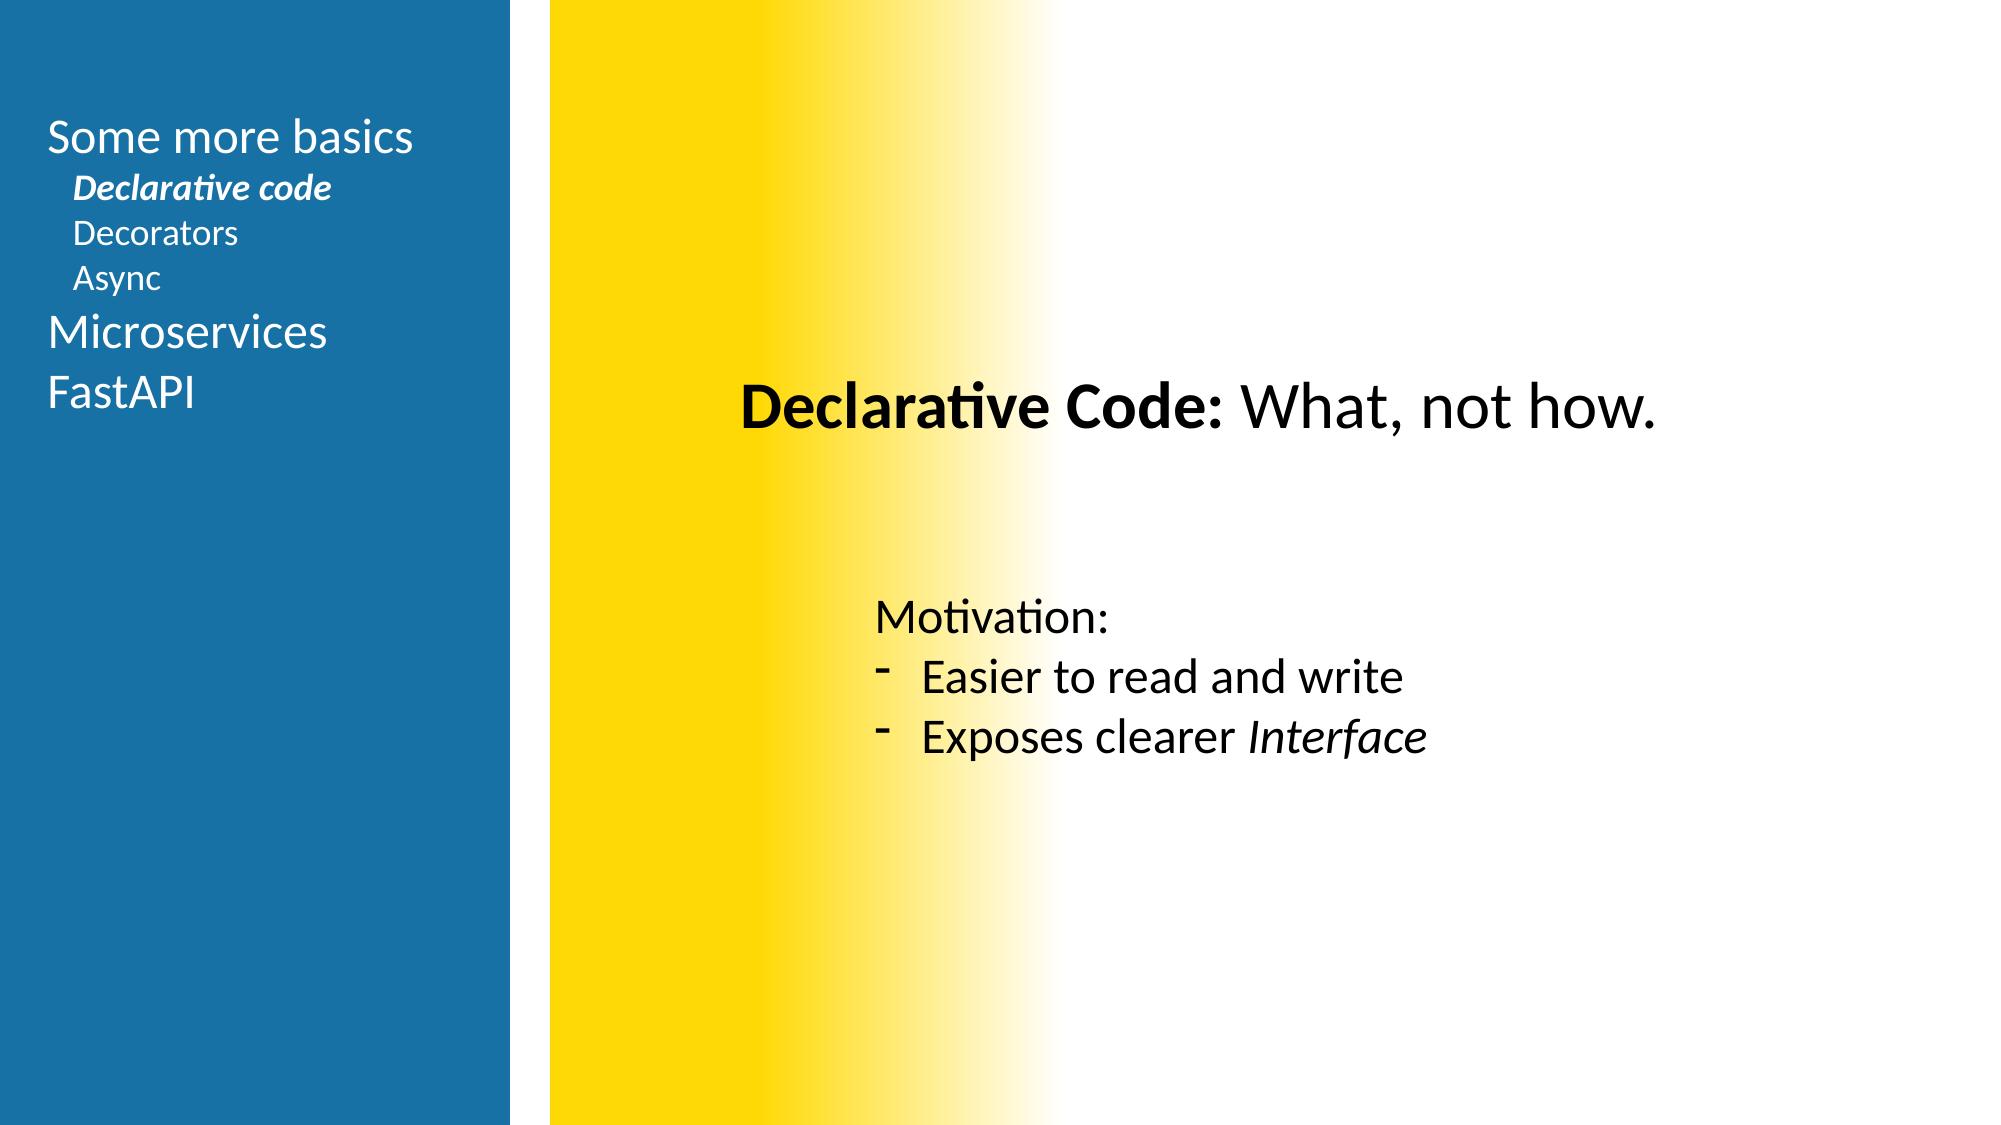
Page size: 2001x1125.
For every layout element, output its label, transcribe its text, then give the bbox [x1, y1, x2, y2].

text_box Motivation: Easier to read and write Exposes clearer Interface [859, 576, 1539, 892]
text_box Declarative Code: What, not how. [725, 354, 1673, 449]
text_box Some more basics Declarative code Decorators Async Microservices FastAPI [32, 36, 430, 426]
text_box [549, 0, 1061, 1125]
text_box [0, 0, 511, 1125]
